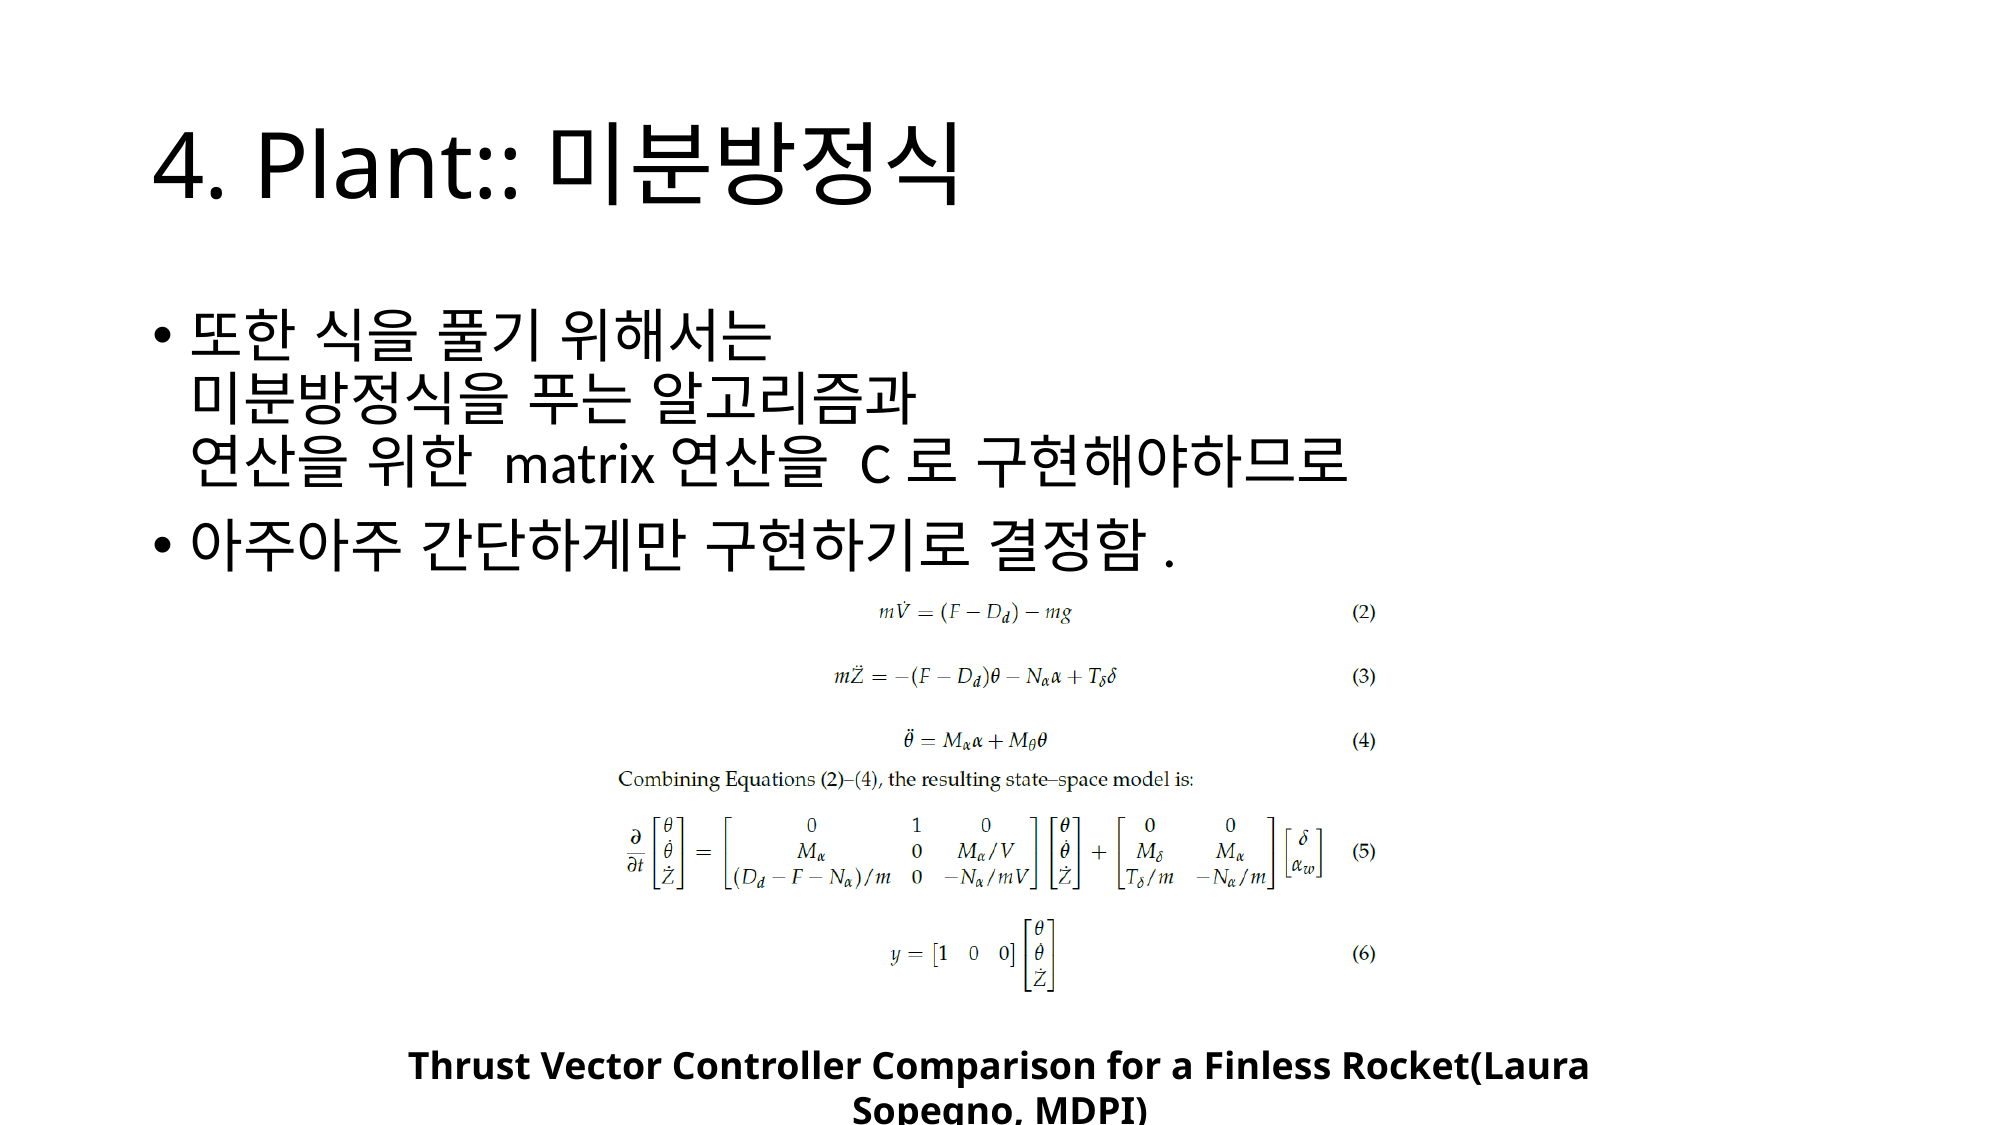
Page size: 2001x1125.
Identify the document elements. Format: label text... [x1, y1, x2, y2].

title 4. Plant::미분방정식 [137, 59, 1863, 278]
picture [612, 593, 1388, 999]
text_box Thrust Vector Controller Comparison for a Finless Rocket(Laura Sopegno, MDPI) [314, 1034, 1686, 1125]
list 또한 식을 풀기 위해서는 미분방정식을 푸는 알고리즘과 연산을 위한 matrix연산을 C로 구현해야하므로 아주아주 간단하게만 구현하기로 결정함. [137, 299, 1863, 1014]
